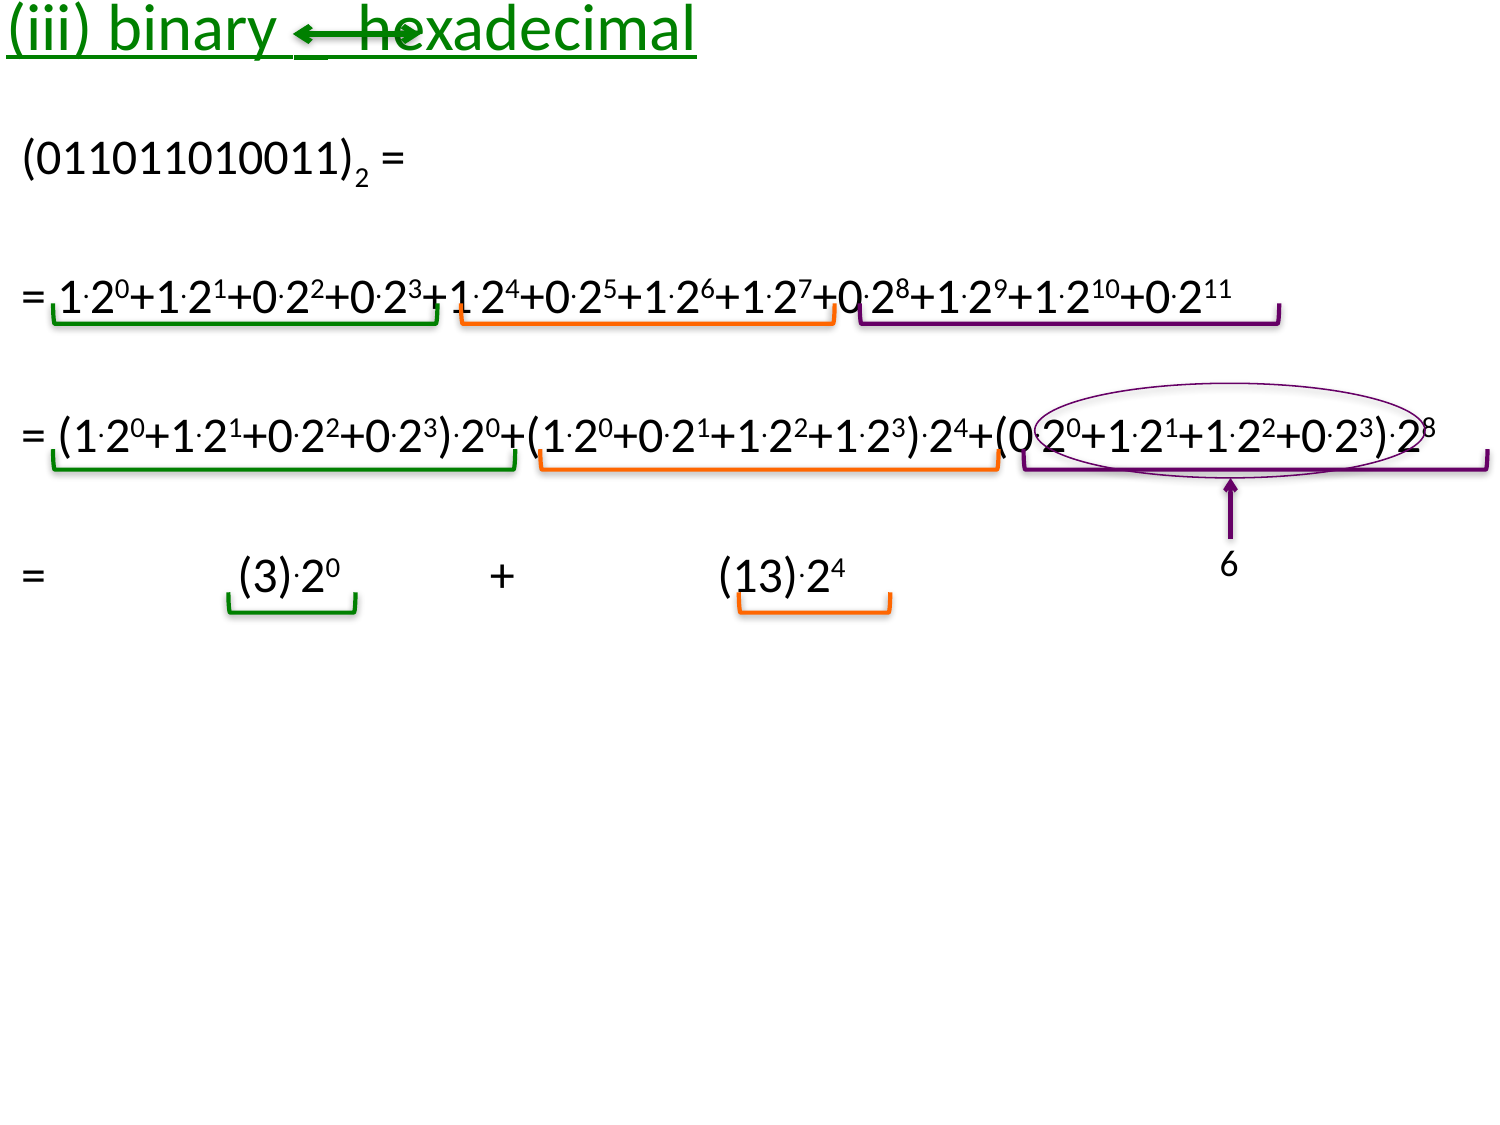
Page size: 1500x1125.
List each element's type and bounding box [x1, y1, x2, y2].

title [0, 0, 1342, 117]
text_box [0, 117, 1500, 970]
